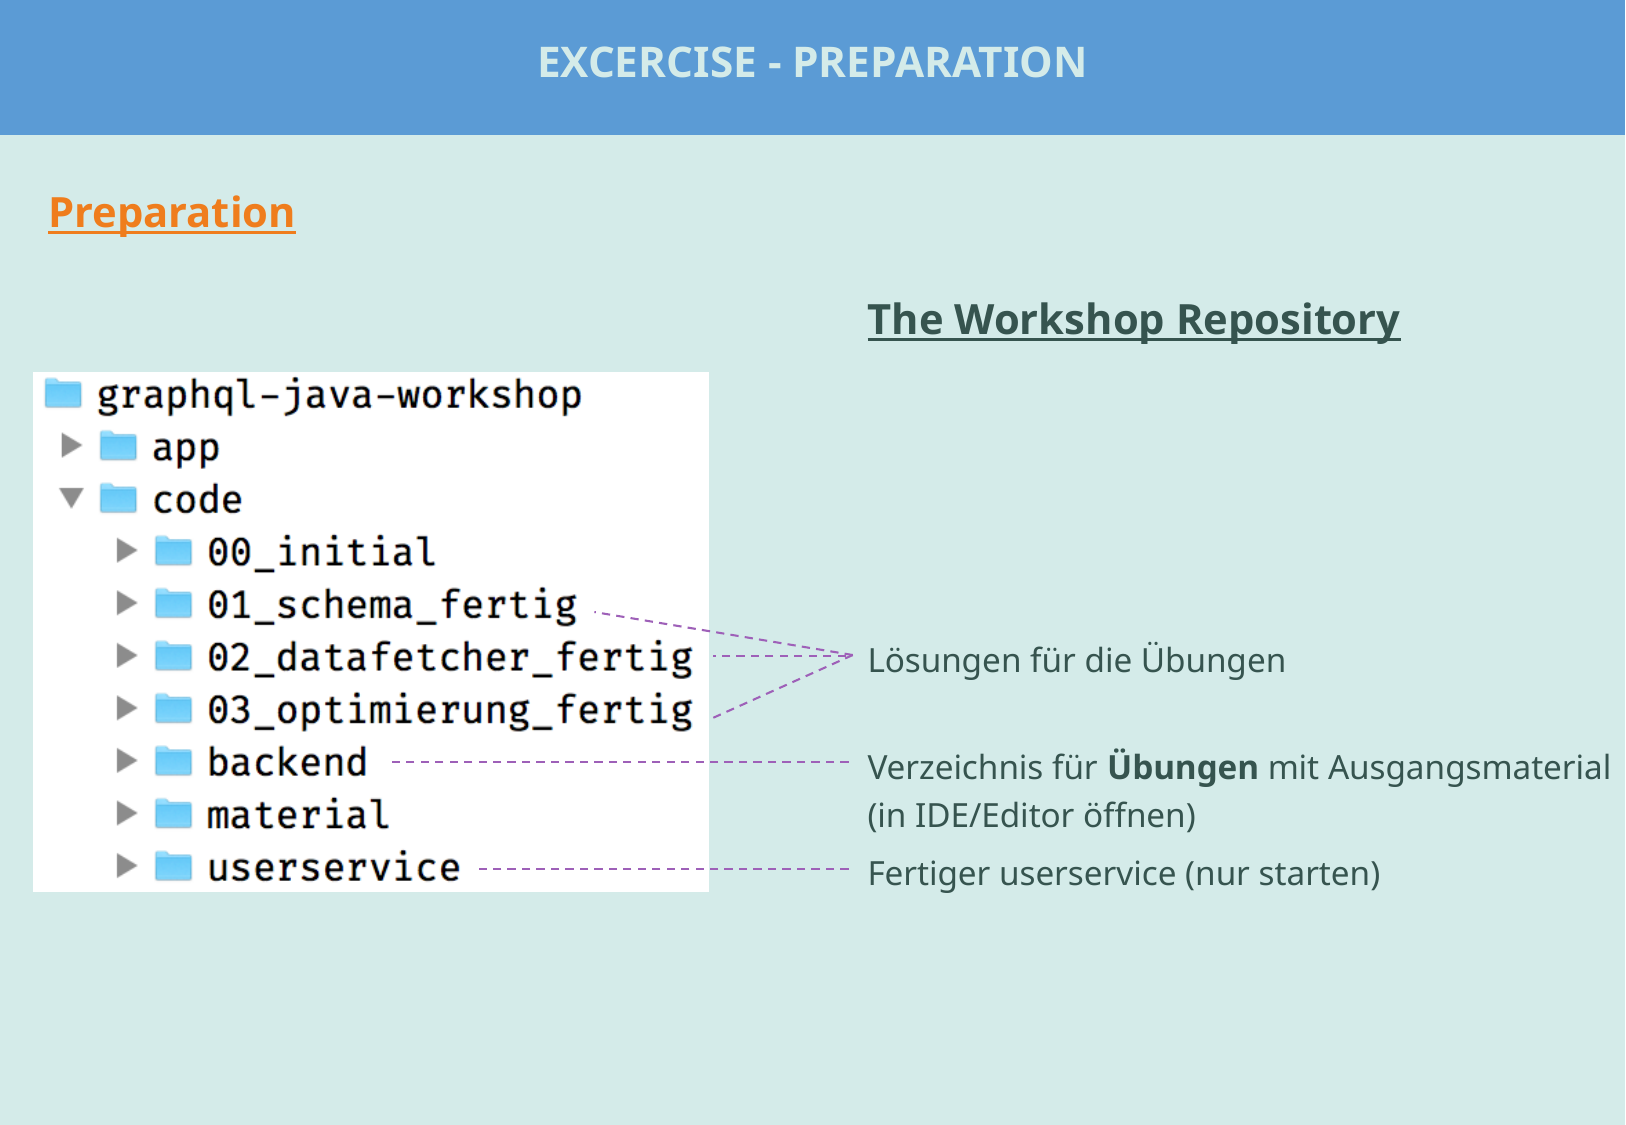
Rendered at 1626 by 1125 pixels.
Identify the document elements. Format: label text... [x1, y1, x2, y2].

picture [33, 372, 709, 892]
text_box Lösungen für die Übungen [853, 623, 1625, 687]
text_box Preparation [33, 168, 1625, 243]
text_box Fertiger userservice (nur starten) [852, 842, 1625, 900]
text_box Verzeichnis für Übungen mit Ausgangsmaterial (in IDE/Editor öffnen) [852, 730, 1625, 842]
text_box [594, 611, 853, 654]
title Excercise - Preparation [0, 0, 1625, 127]
text_box [0, 127, 1625, 136]
text_box The Workshop Repository [852, 275, 1625, 350]
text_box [713, 654, 853, 718]
